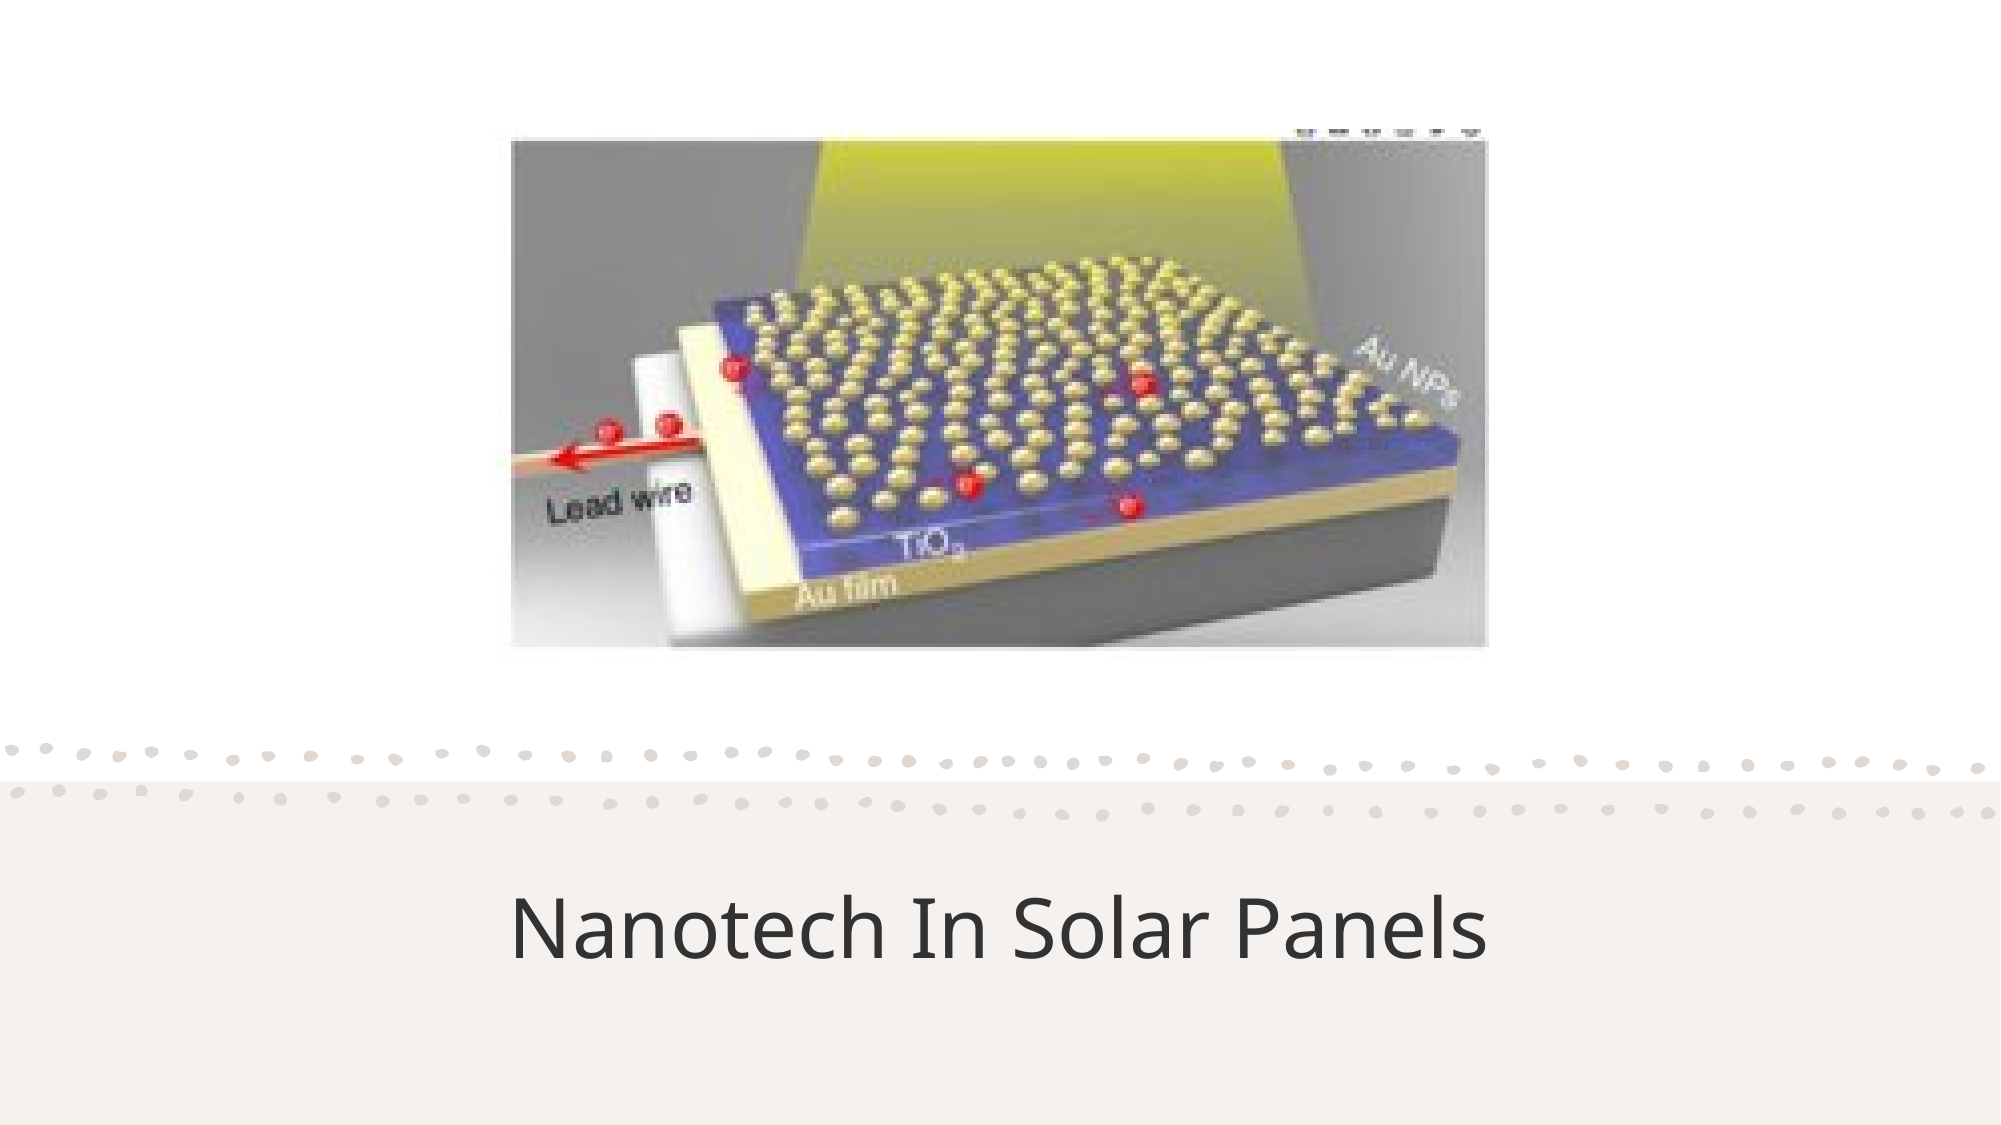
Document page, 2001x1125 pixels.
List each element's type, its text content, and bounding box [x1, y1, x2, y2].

text_box [0, 781, 2000, 1125]
text_box [0, 0, 2000, 781]
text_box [4, 741, 1999, 823]
title Nanotech In Solar Panels [269, 849, 1729, 984]
picture [495, 129, 1506, 660]
